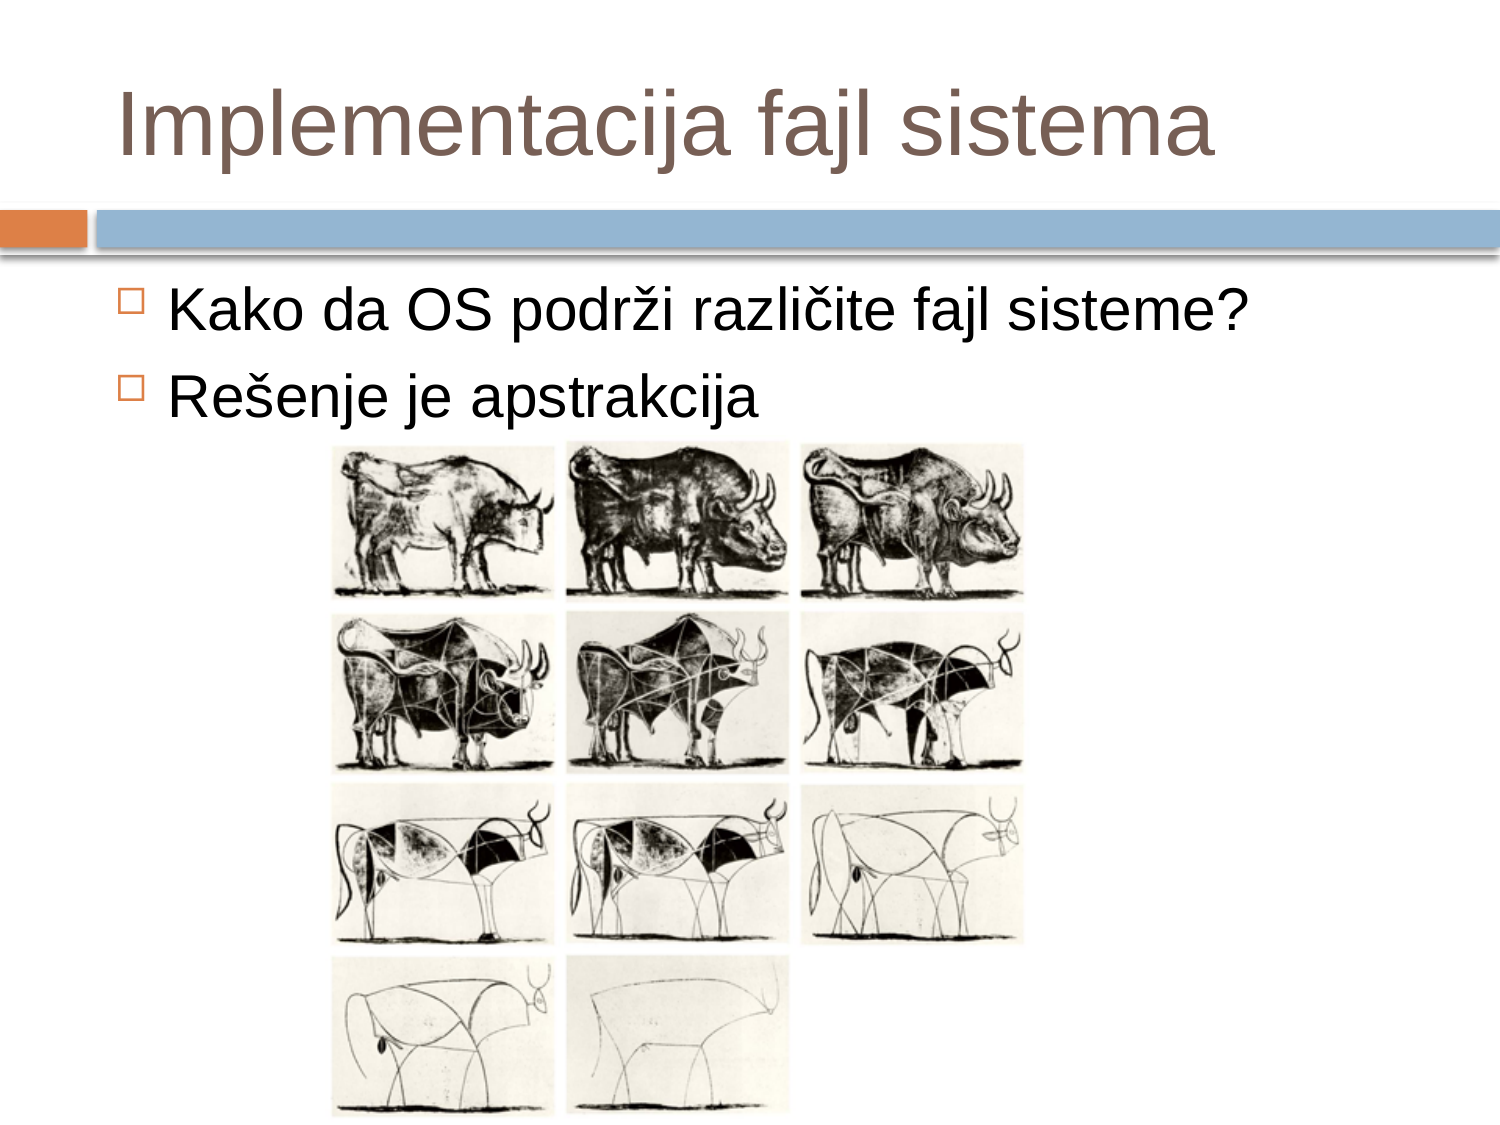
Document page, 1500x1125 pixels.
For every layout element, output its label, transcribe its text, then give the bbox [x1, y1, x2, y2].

list Kako da OS podrži različite fajl sisteme? Rešenje je apstrakcija [100, 262, 1438, 1000]
title Implementacija fajl sistema [100, 37, 1438, 200]
picture [287, 434, 1069, 1123]
